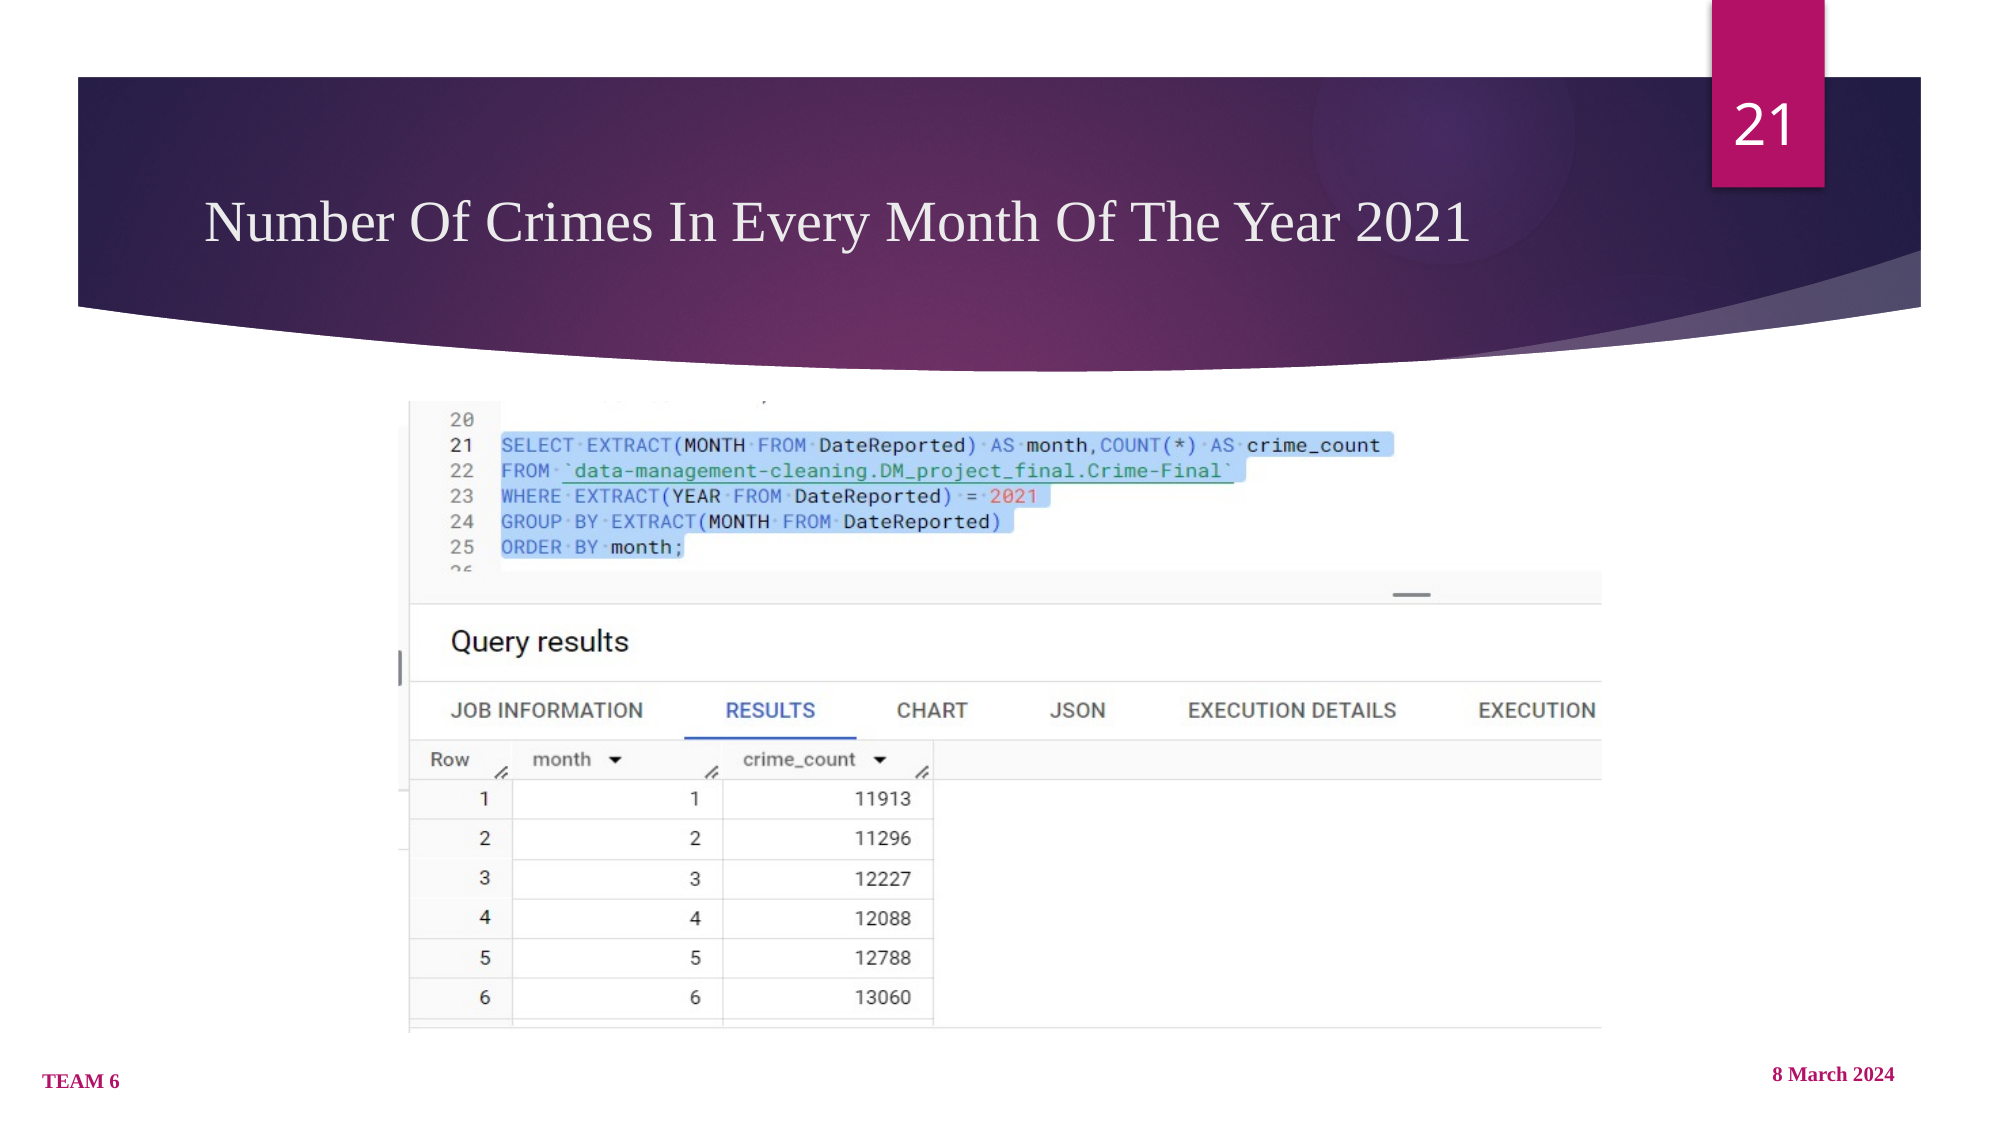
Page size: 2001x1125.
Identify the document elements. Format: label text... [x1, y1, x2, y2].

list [398, 401, 1602, 1033]
title Number Of Crimes In Every Month Of The Year 2021 [189, 159, 1627, 276]
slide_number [1747, 1048, 1911, 1099]
text_box TEAM 6 [27, 1055, 661, 1106]
slide_number 21 [1698, 48, 1836, 175]
